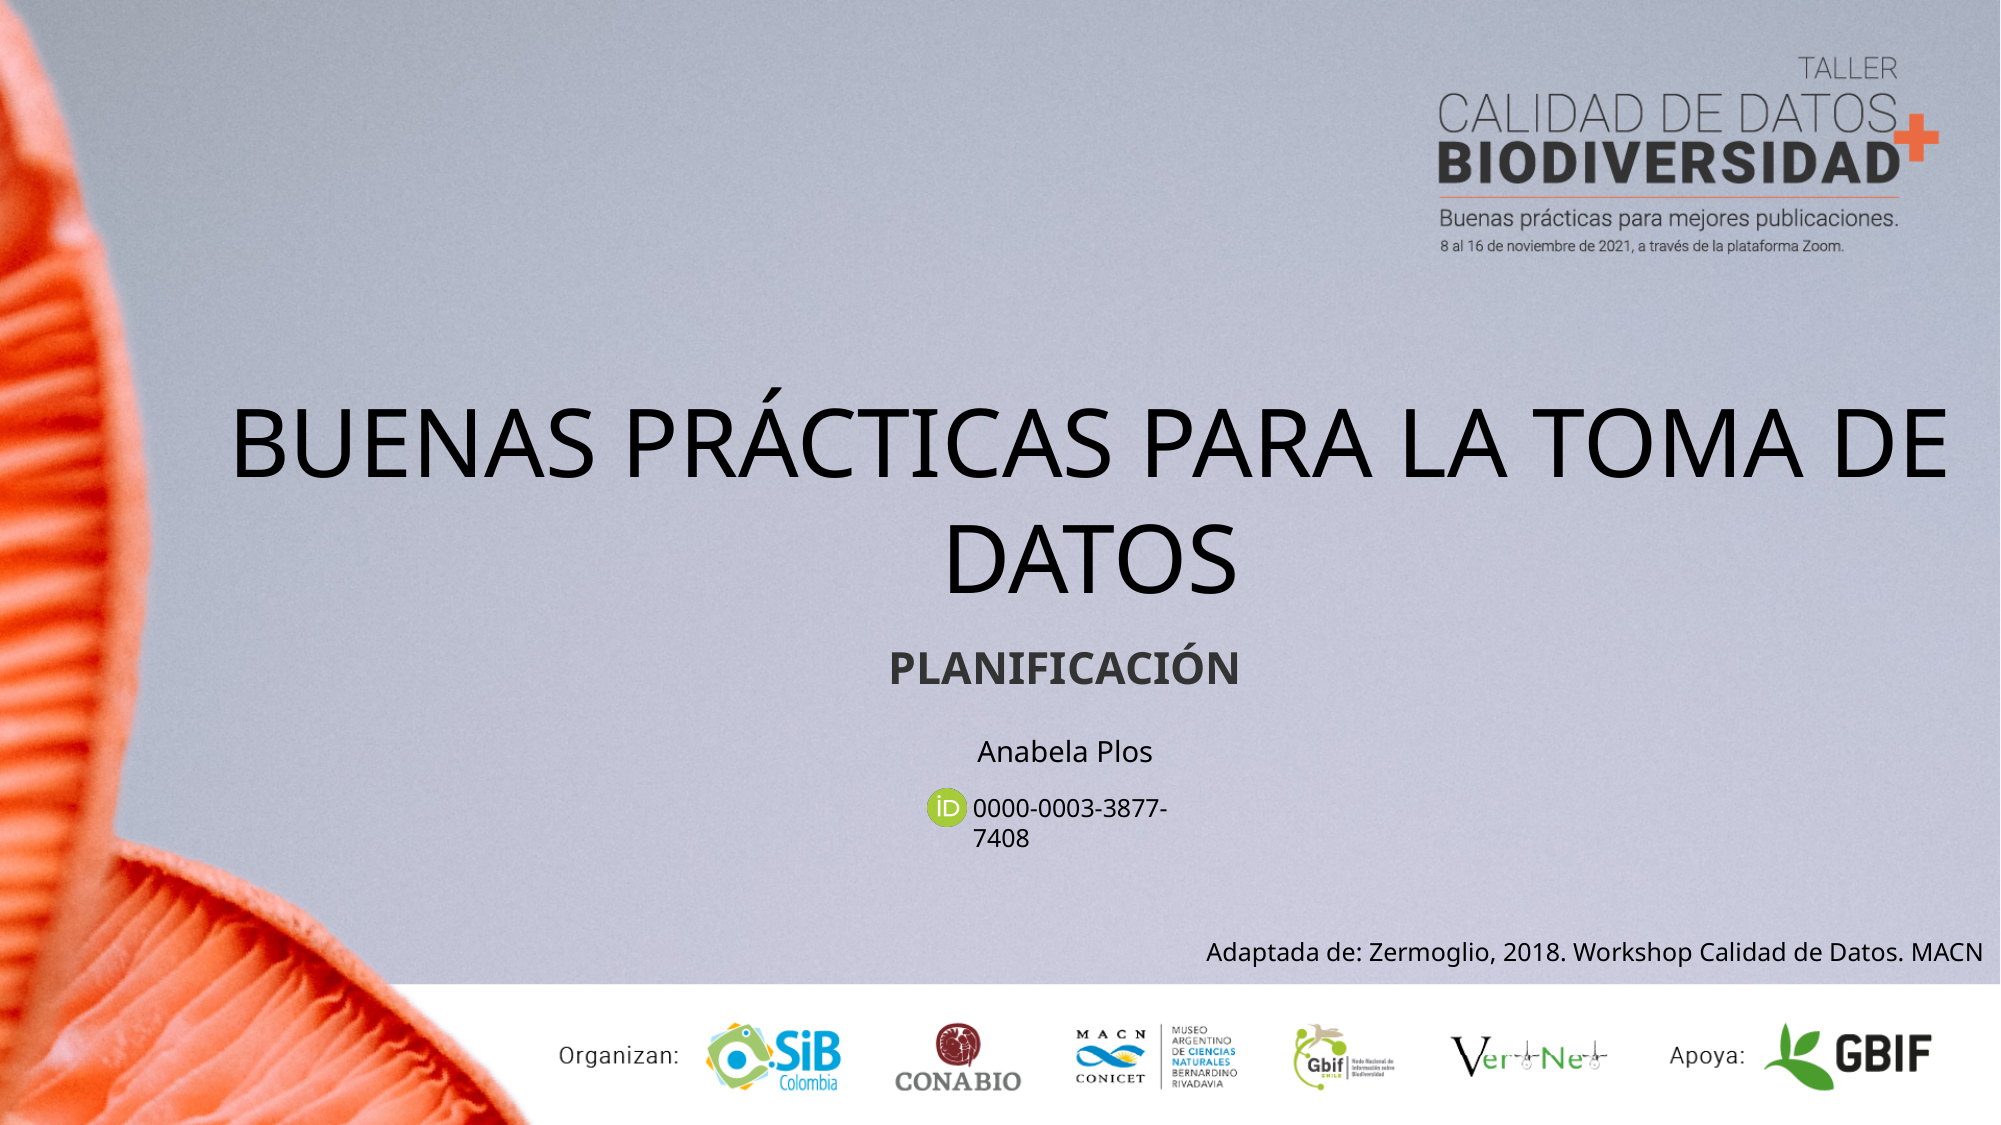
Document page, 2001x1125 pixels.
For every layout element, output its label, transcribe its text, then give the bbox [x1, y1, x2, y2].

title BUENAS PRÁCTICAS PARA LA TOMA DE DATOS [157, 374, 2000, 625]
subtitle PLANIFICACIÓN [610, 633, 1521, 704]
text_box Anabela Plos [809, 726, 1322, 777]
picture [0, 0, 2001, 1125]
text_box Adaptada de: Zermoglio, 2018. Workshop Calidad de Datos. MACN [1090, 929, 2000, 975]
text_box 0000-0003-3877-7408 [957, 784, 1224, 860]
